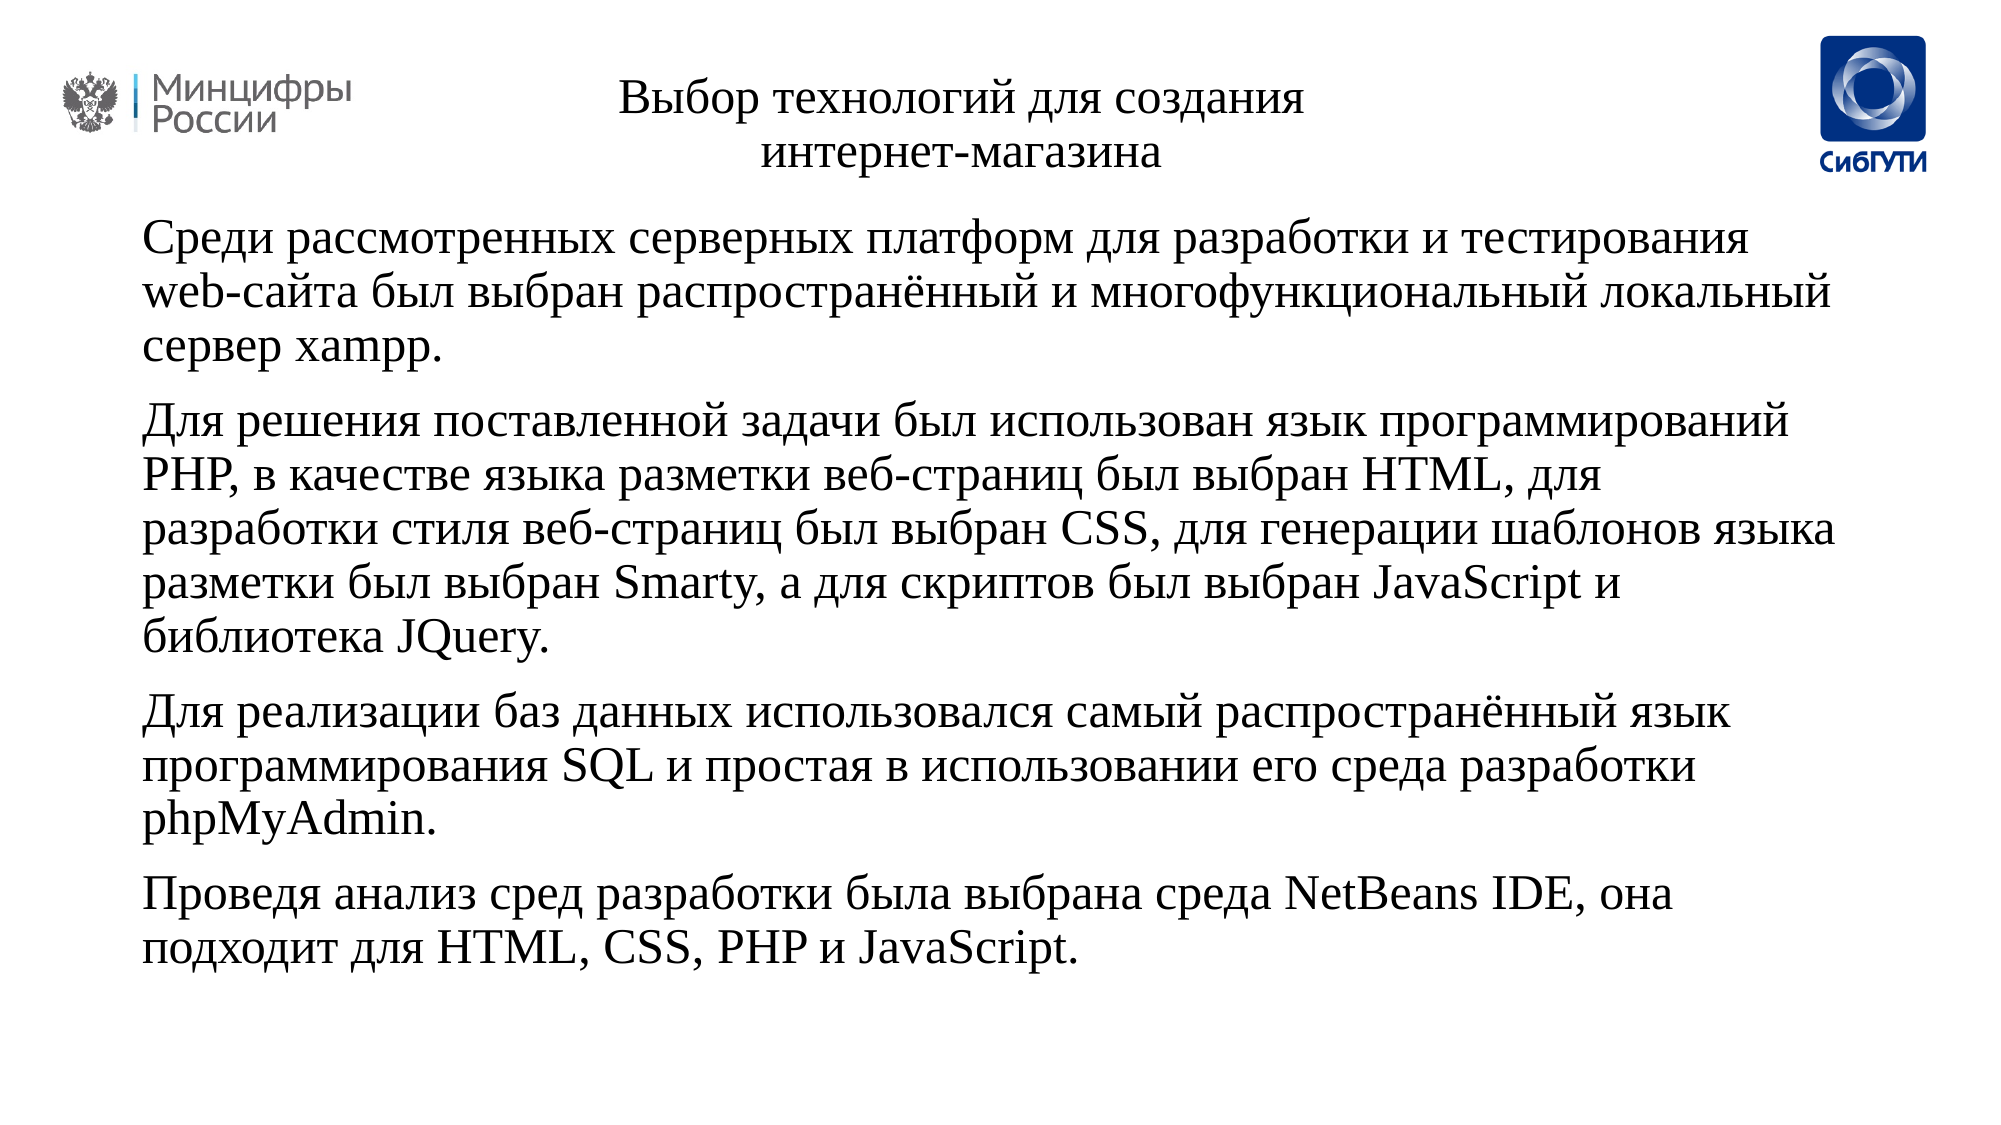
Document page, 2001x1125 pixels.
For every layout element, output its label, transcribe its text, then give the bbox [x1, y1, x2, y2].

text_box Выбор технологий для создания интернет-магазина [557, 63, 1366, 142]
picture [1809, 24, 1937, 183]
list Среди рассмотренных серверных платформ для разработки и тестирования web-сайта был выбран распространённый и многофункциональный локальный сервер xampp. Для решения поставленной задачи был использован язык программирований PHP, в качестве языка разметки веб-страниц был выбран HTML, для разработки стиля веб-страниц был выбран CSS, для генерации шаблонов языка разметки был выбран Smarty, а для скриптов был выбран JavaScript и библиотека JQuery. Для реализации баз данных использовался самый распространённый язык программирования SQL и простая в использовании его среда разработки phpMyAdmin. Проведя анализ сред разработки была выбрана среда NetBeans IDE, она подходит для HTML, CSS, PHP и JavaScript. [127, 202, 1866, 1081]
picture [38, 52, 375, 154]
